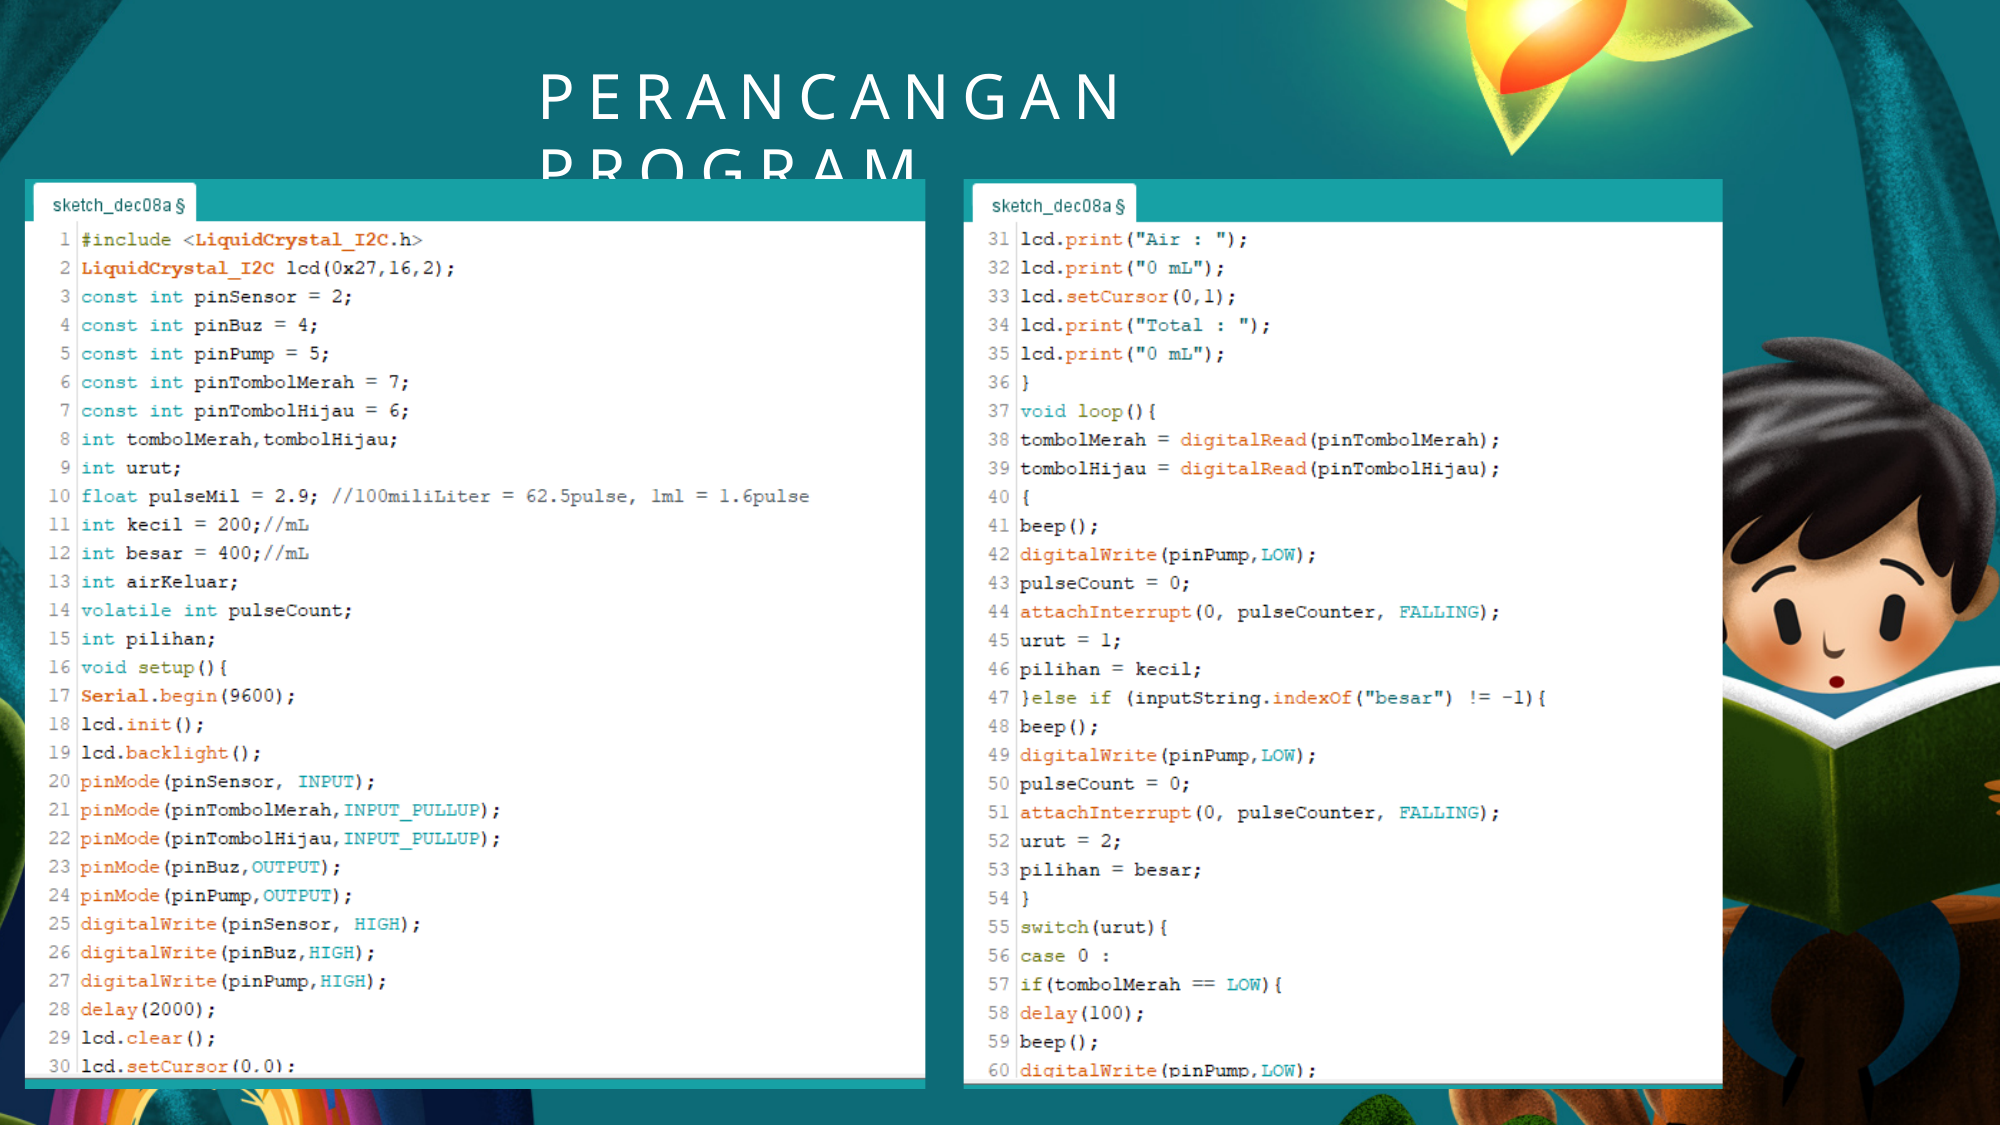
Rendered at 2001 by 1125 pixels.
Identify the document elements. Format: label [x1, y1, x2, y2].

picture [963, 179, 1723, 1089]
text_box [0, 0, 2000, 1125]
picture [24, 179, 926, 1089]
